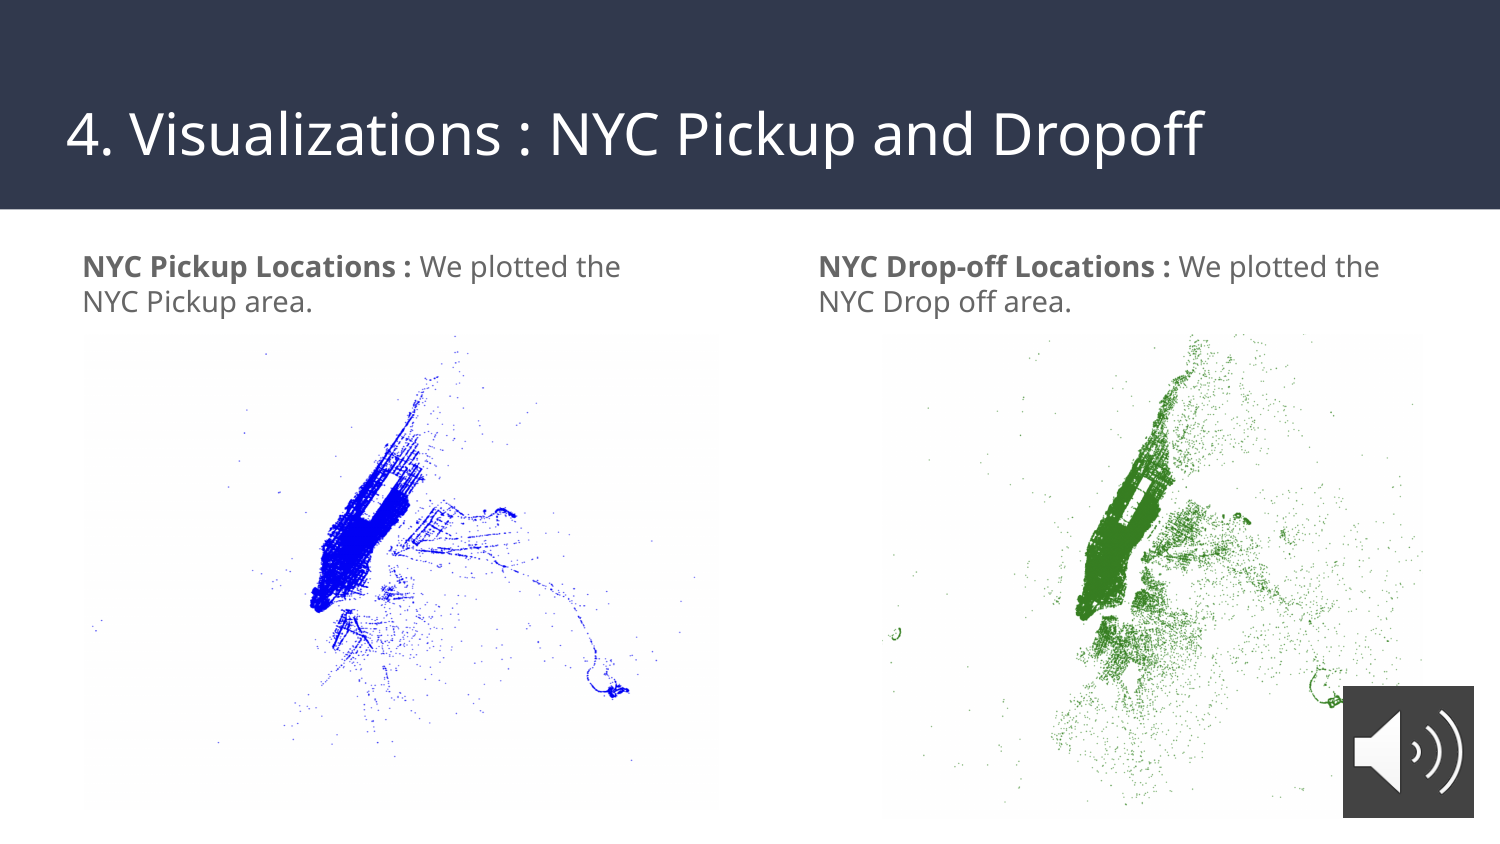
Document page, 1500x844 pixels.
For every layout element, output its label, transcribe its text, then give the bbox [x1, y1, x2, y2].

title 4. Visualizations : NYC Pickup and Dropoff [51, 82, 1449, 185]
picture [882, 333, 1476, 819]
text_box NYC Pickup Locations : We plotted the NYC Pickup area. [67, 233, 679, 333]
text_box NYC Drop-off Locations : We plotted the NYC Drop off area. [803, 233, 1416, 333]
picture [84, 333, 719, 811]
